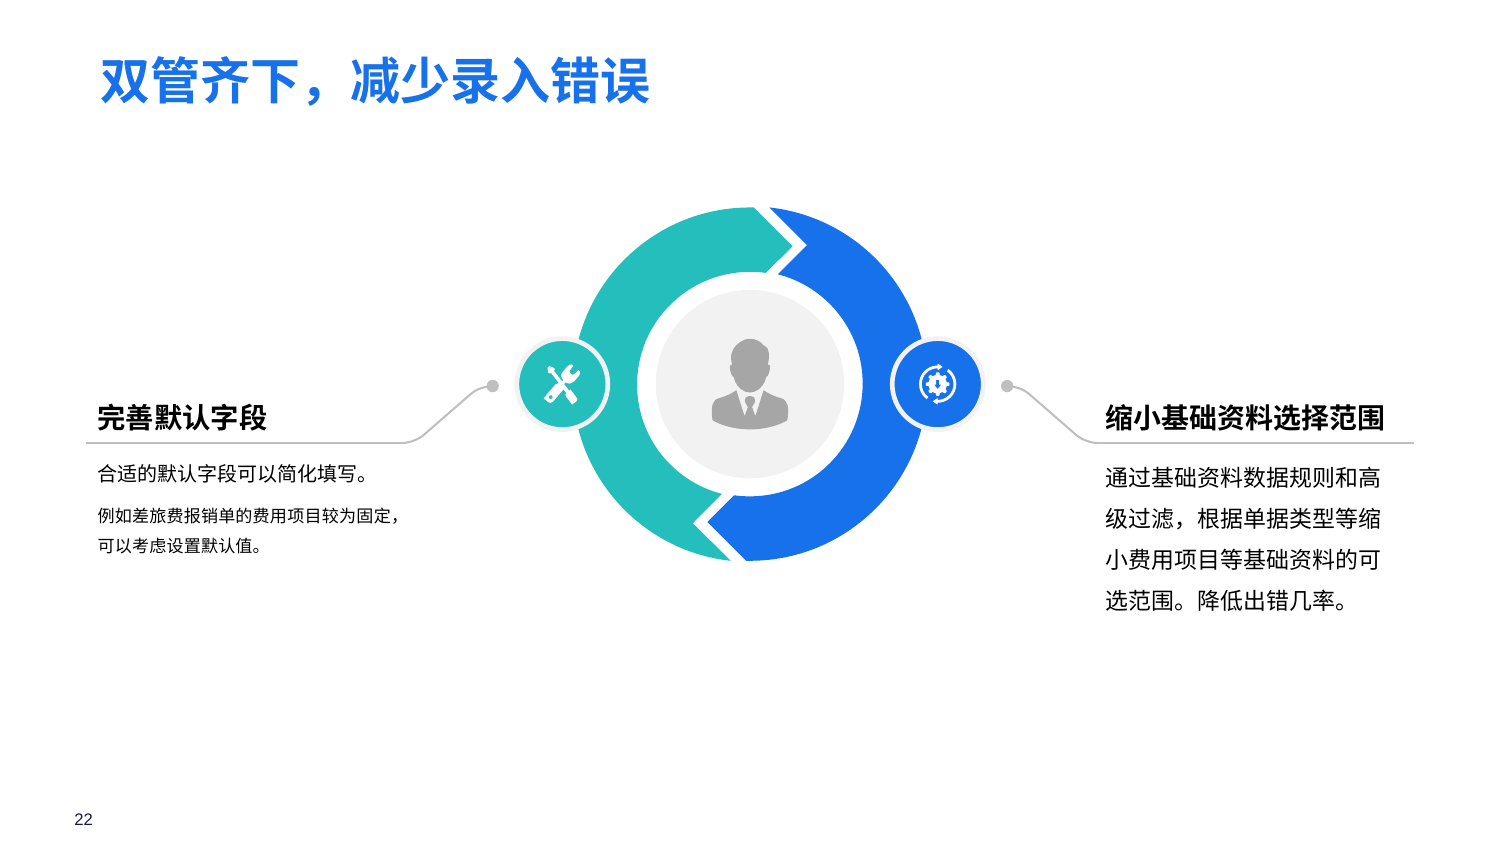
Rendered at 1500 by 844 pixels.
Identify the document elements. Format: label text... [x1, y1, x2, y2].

text_box 双管齐下，减少录入错误 [85, 37, 1422, 121]
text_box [82, 207, 1418, 659]
